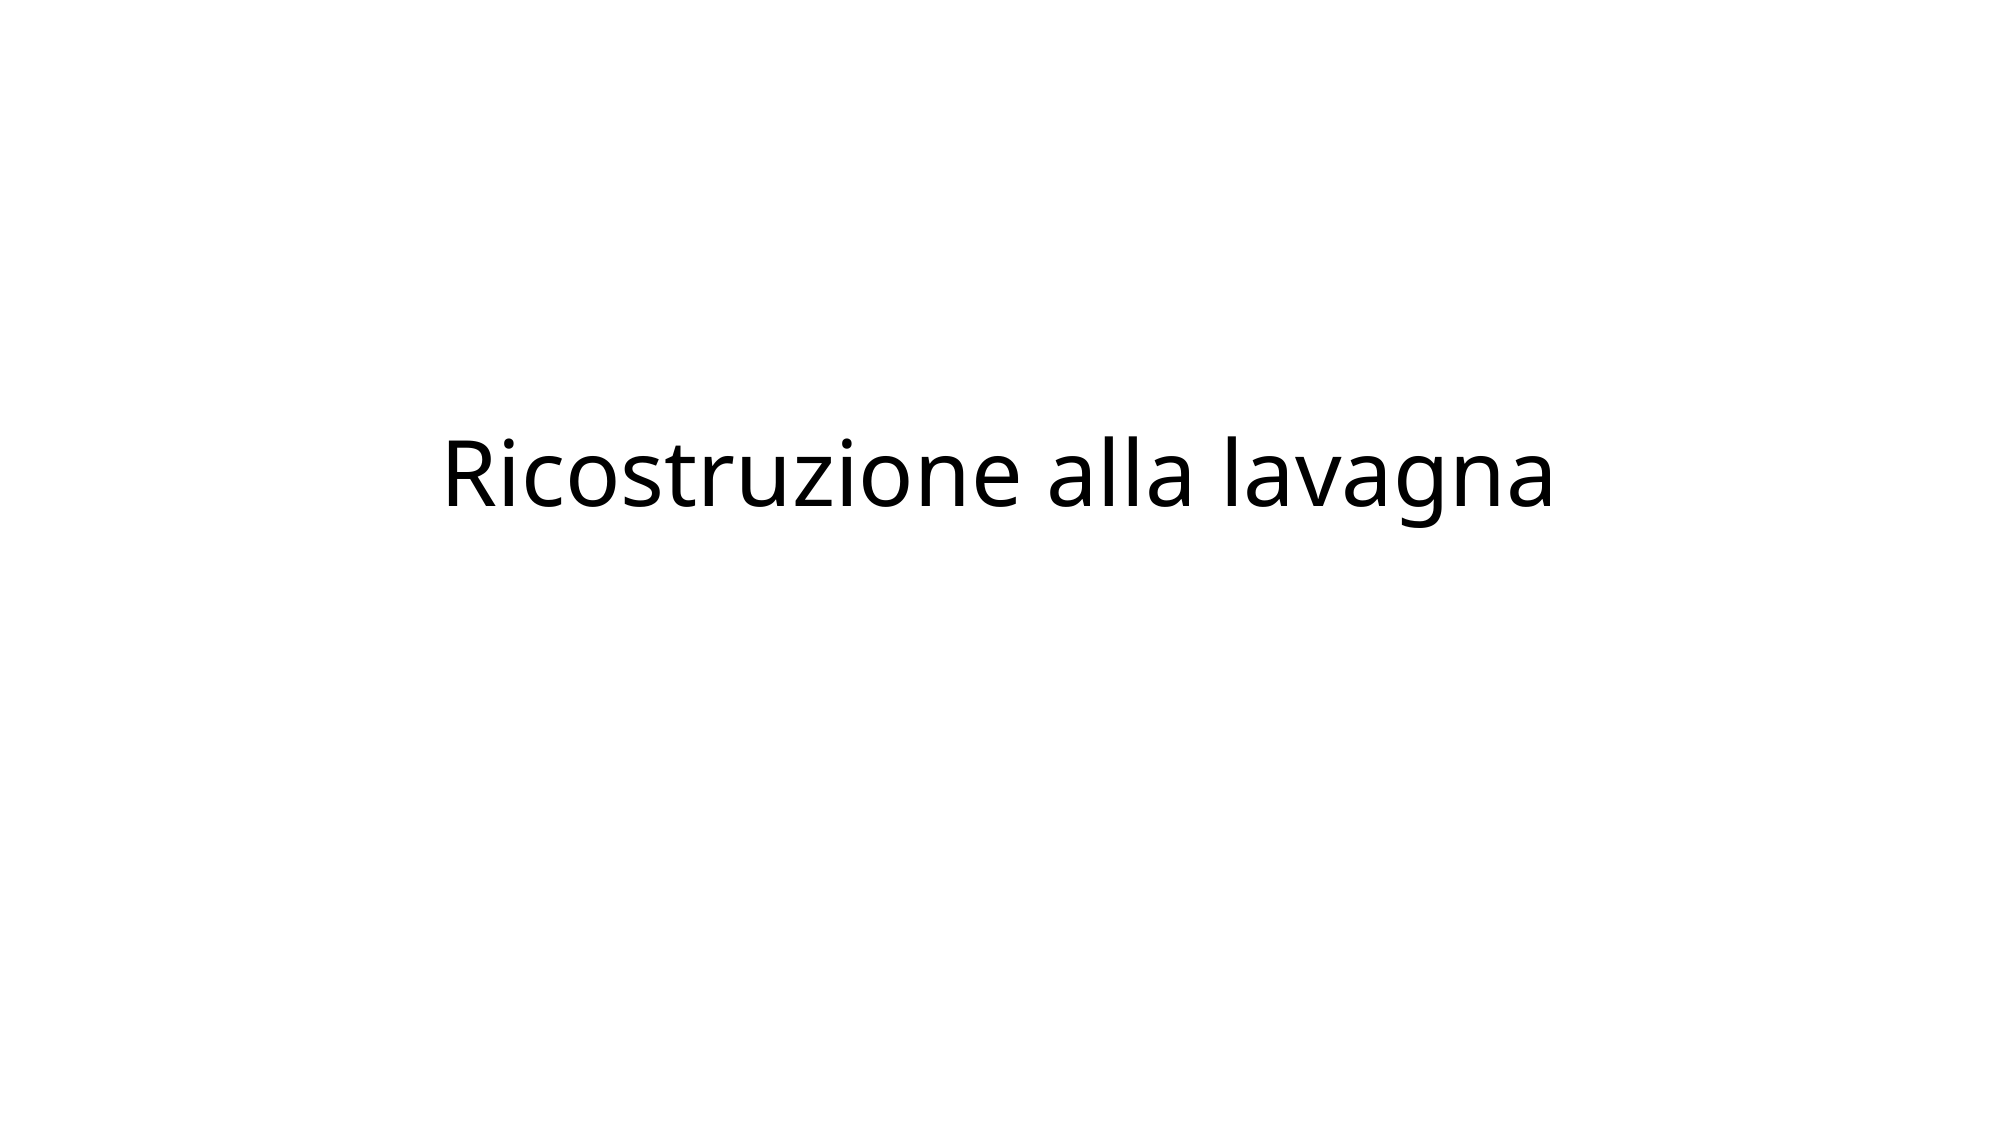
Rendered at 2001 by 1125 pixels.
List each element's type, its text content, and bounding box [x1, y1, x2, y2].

title Ricostruzione alla lavagna [150, 349, 1850, 591]
